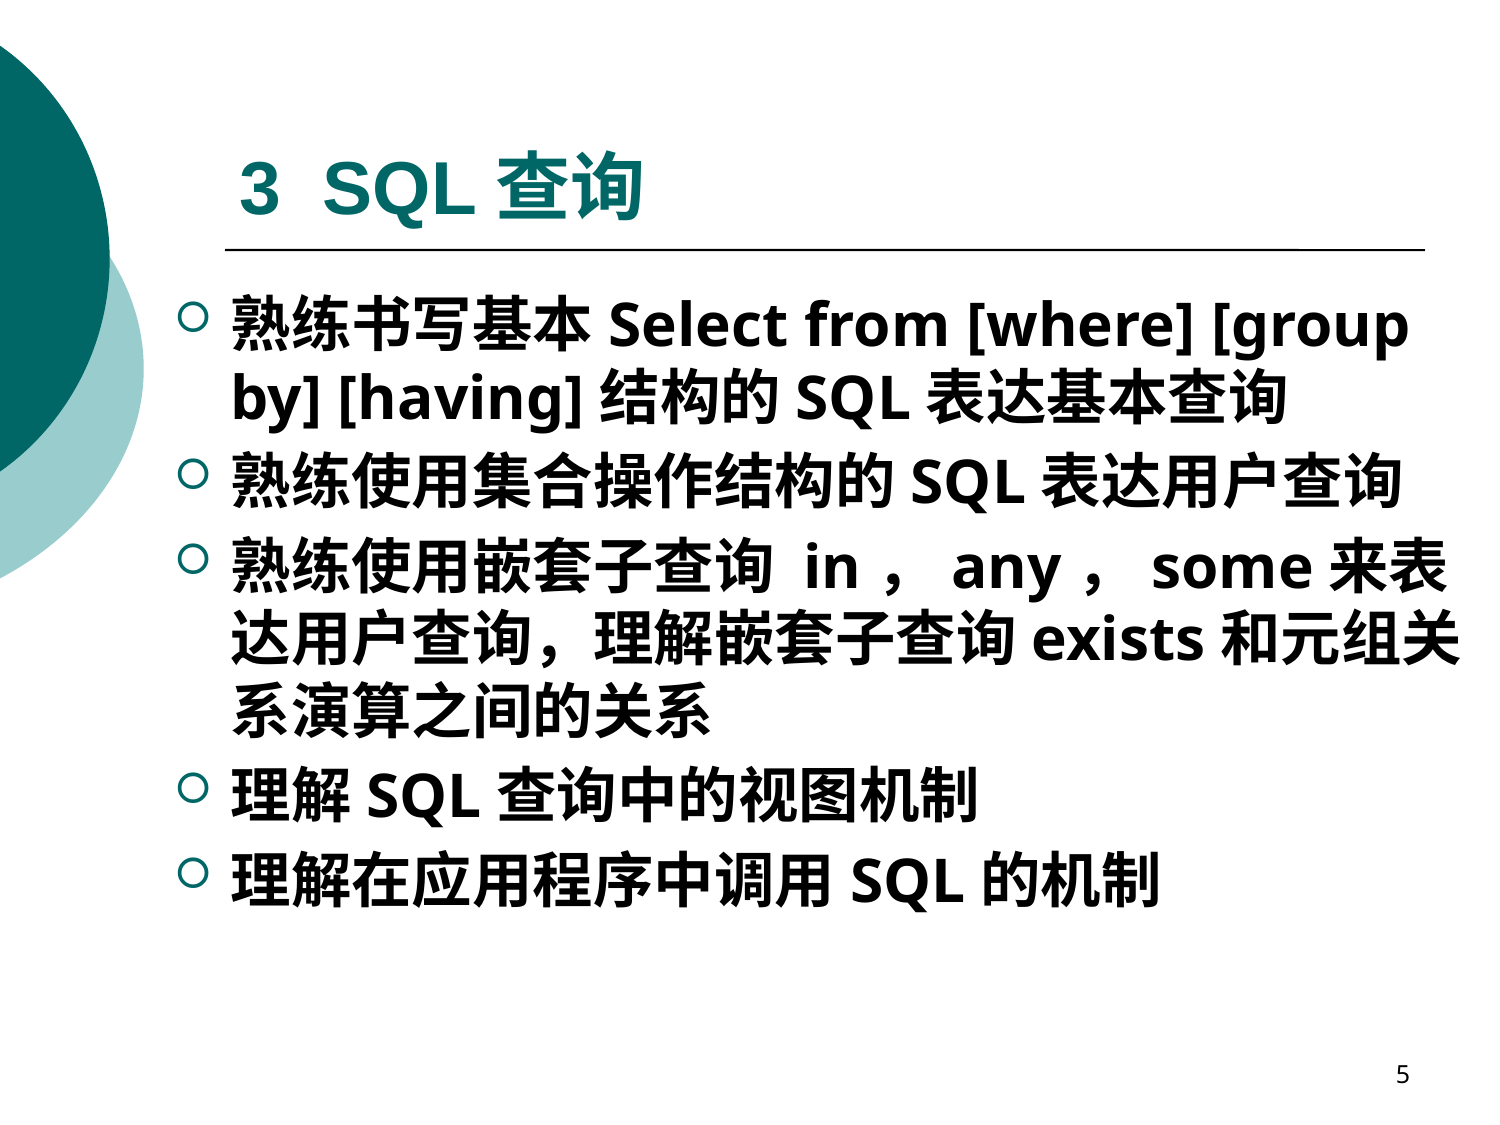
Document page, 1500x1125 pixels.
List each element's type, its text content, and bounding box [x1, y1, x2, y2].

list 熟练书写基本Select from [where] [group by] [having]结构的SQL表达基本查询 熟练使用集合操作结构的SQL表达用户查询 熟练使用嵌套子查询 in，any，some来表达用户查询，理解嵌套子查询exists和元组关系演算之间的关系 理解SQL查询中的视图机制 理解在应用程序中调用SQL的机制 [159, 278, 1500, 1125]
title 3 SQL查询 [224, 49, 1425, 237]
